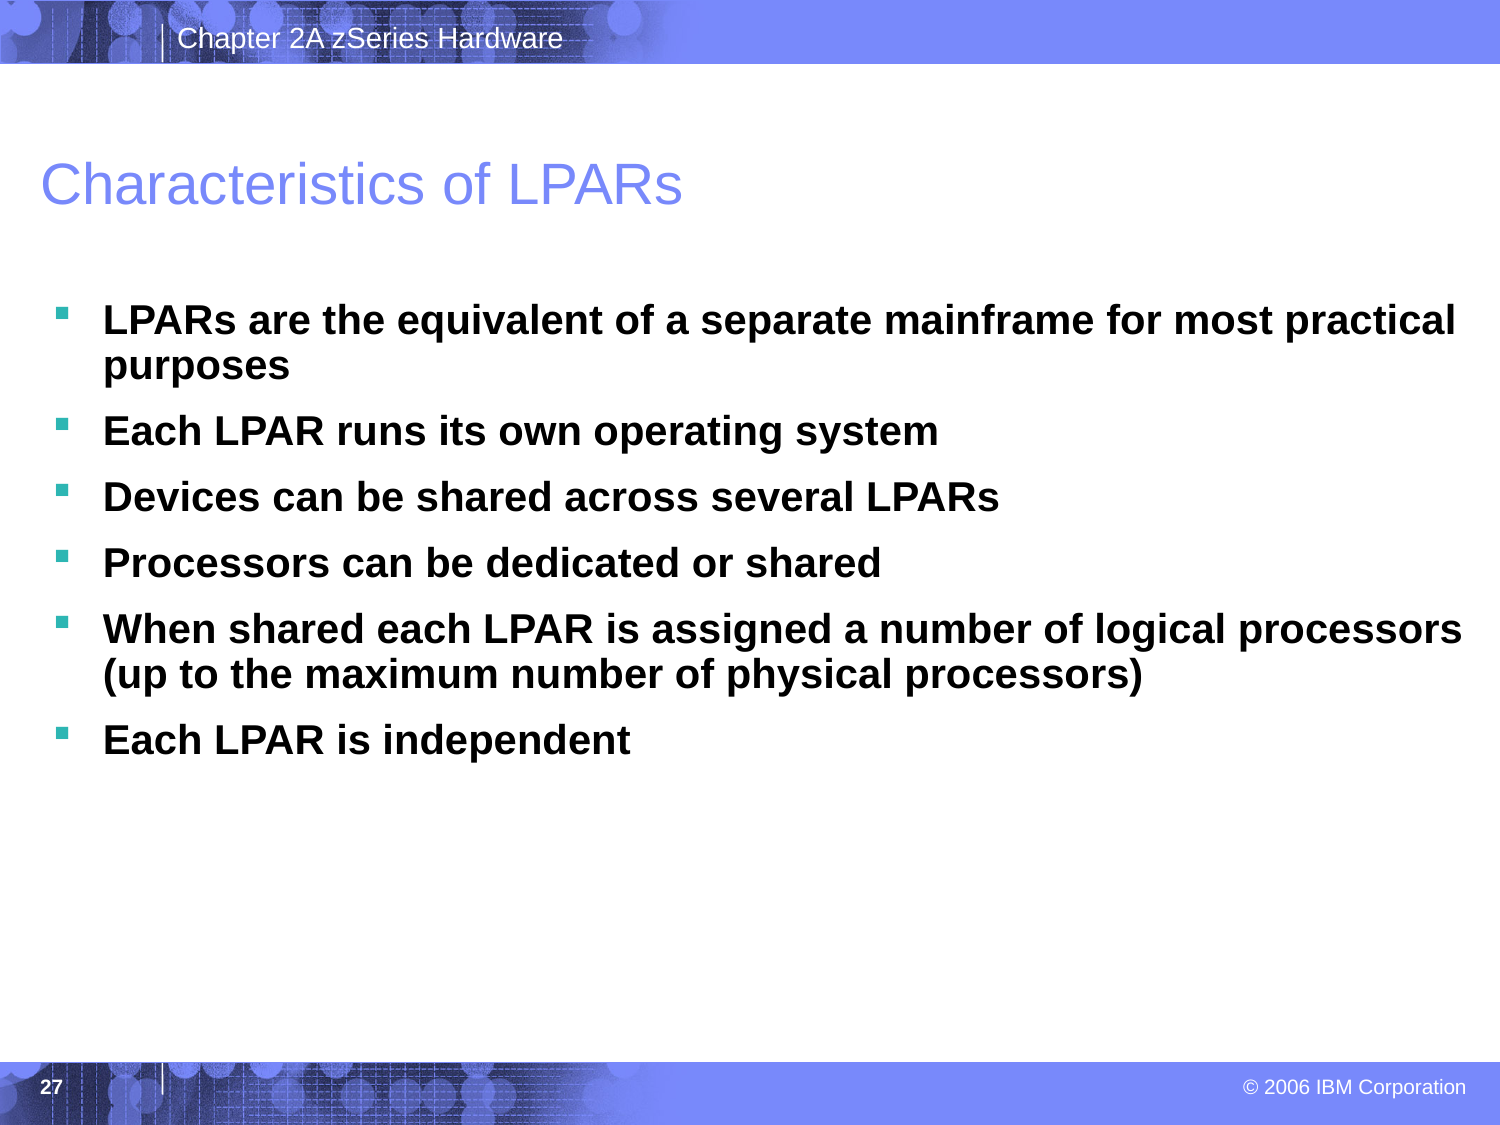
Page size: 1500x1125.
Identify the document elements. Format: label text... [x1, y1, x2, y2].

slide_number 27 [25, 1066, 191, 1120]
list LPARs are the equivalent of a separate mainframe for most practical purposes Each LPAR runs its own operating system Devices can be shared across several LPARs Processors can be dedicated or shared When shared each LPAR is assigned a number of logical processors (up to the maximum number of physical processors) Each LPAR is independent [37, 291, 1500, 932]
picture [0, 1063, 1500, 1125]
picture [1, 1, 1500, 63]
title Characteristics of LPARs [25, 142, 1378, 225]
